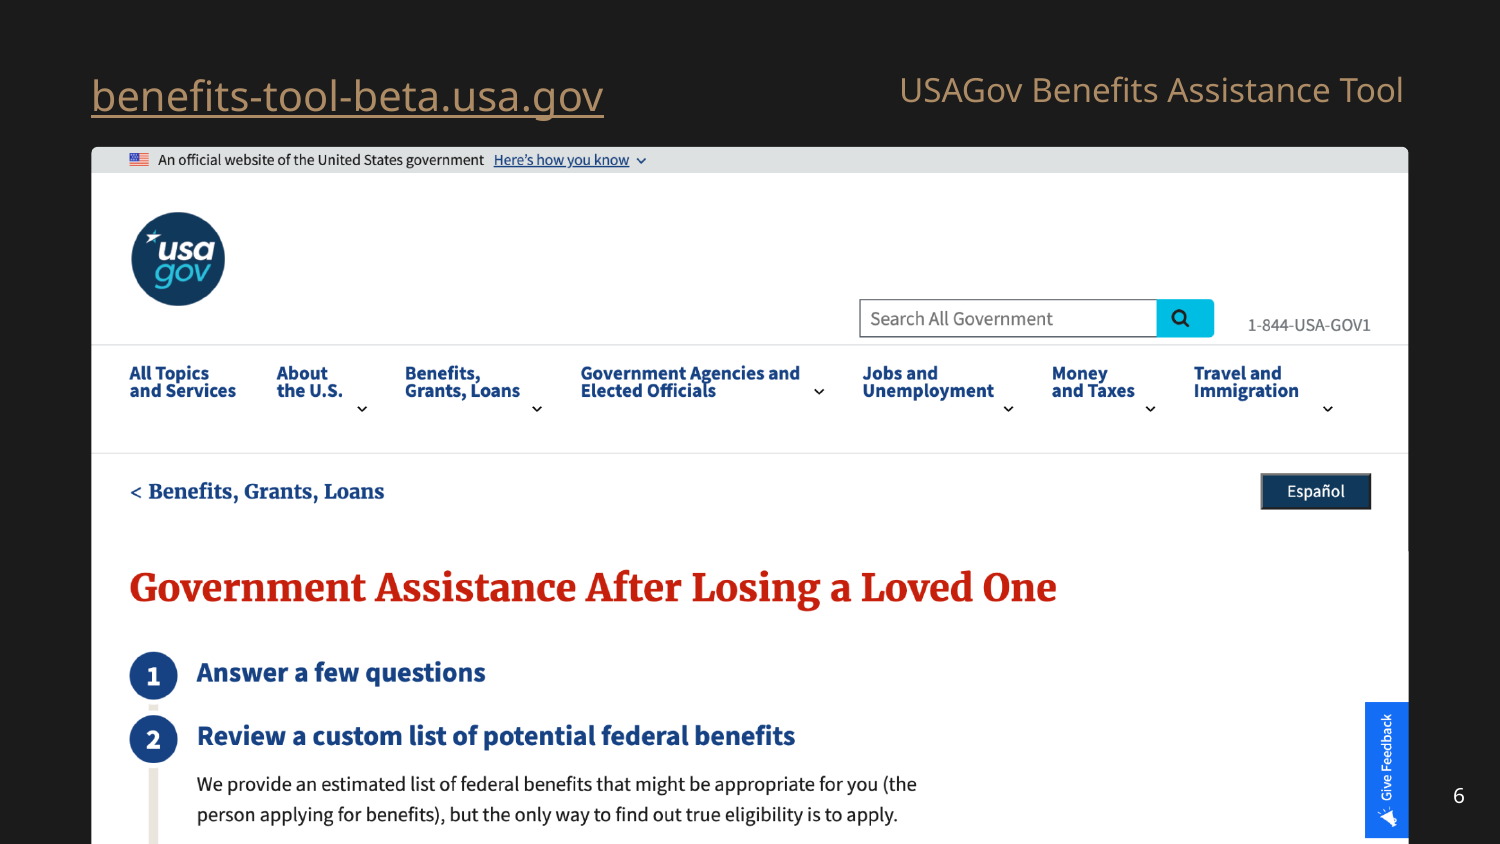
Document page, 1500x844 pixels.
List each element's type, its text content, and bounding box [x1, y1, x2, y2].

subtitle benefits-tool-beta.usa.gov [75, 51, 682, 146]
title USAGov Benefits Assistance Tool [717, 42, 1421, 136]
picture [91, 146, 1409, 844]
slide_number 6 [1414, 764, 1480, 830]
